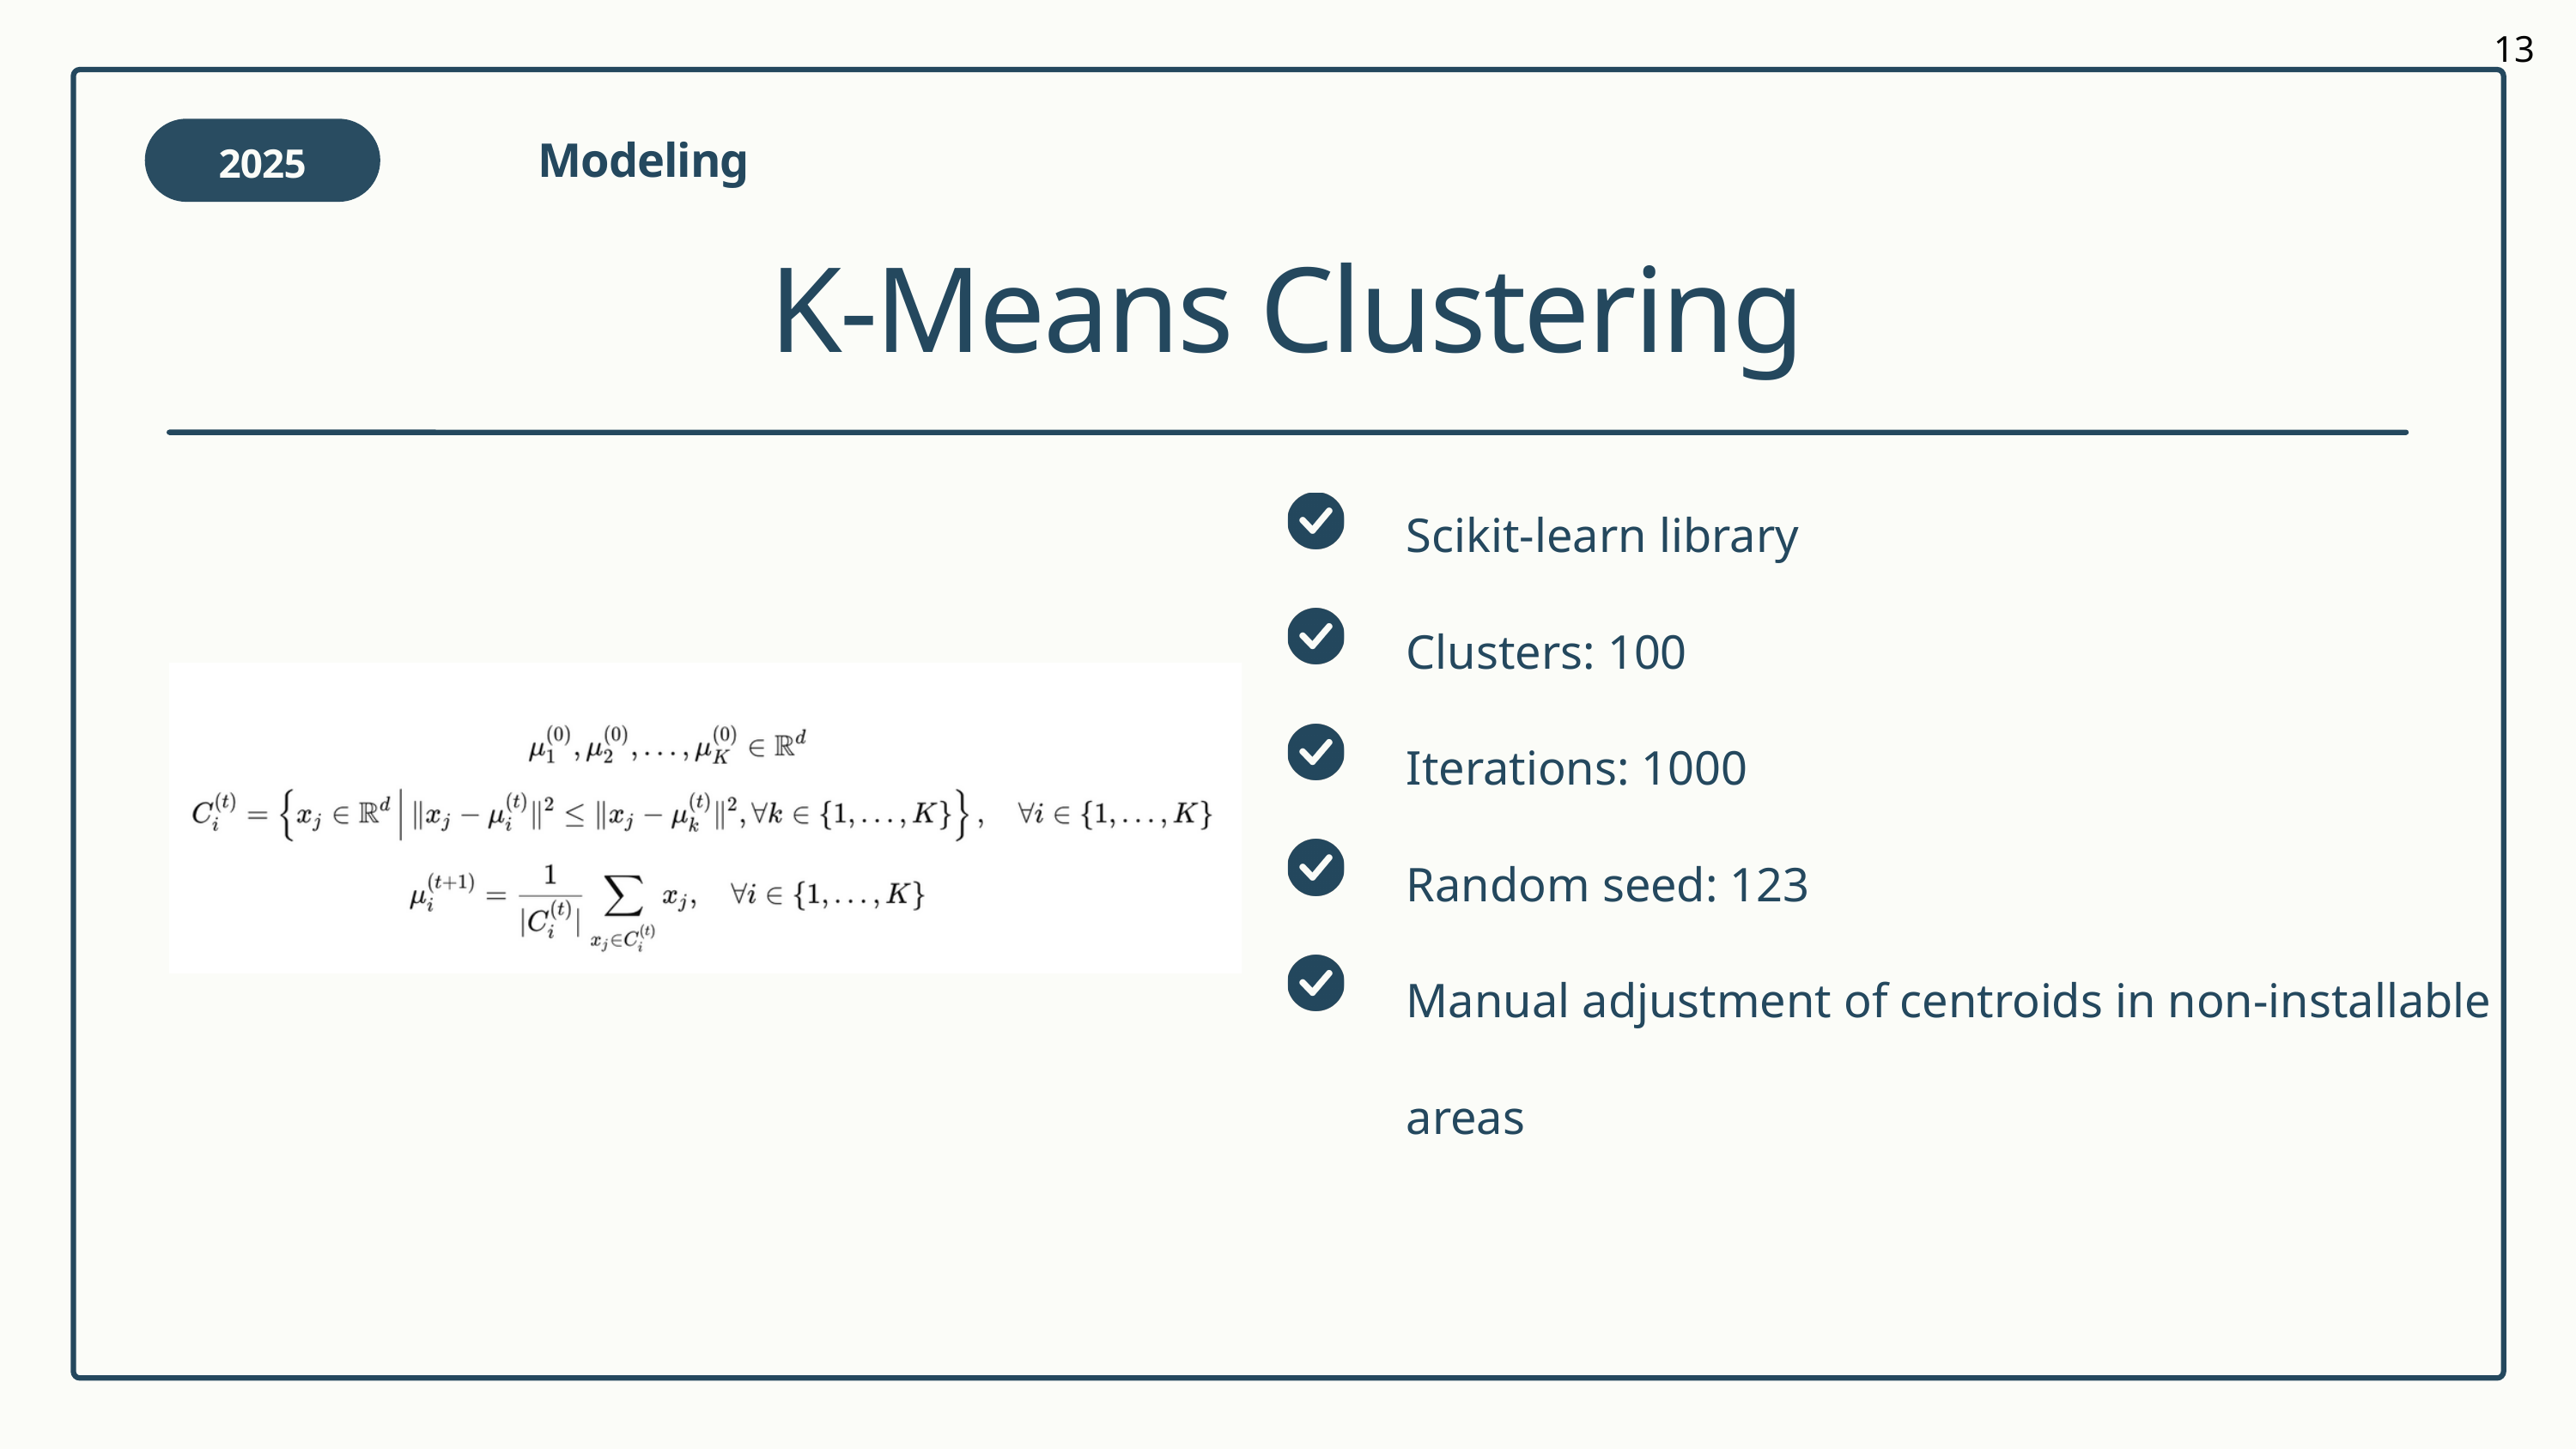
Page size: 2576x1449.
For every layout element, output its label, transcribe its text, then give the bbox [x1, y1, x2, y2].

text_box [144, 118, 381, 203]
text_box 13 [2494, 19, 2536, 70]
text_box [73, 69, 2504, 1379]
